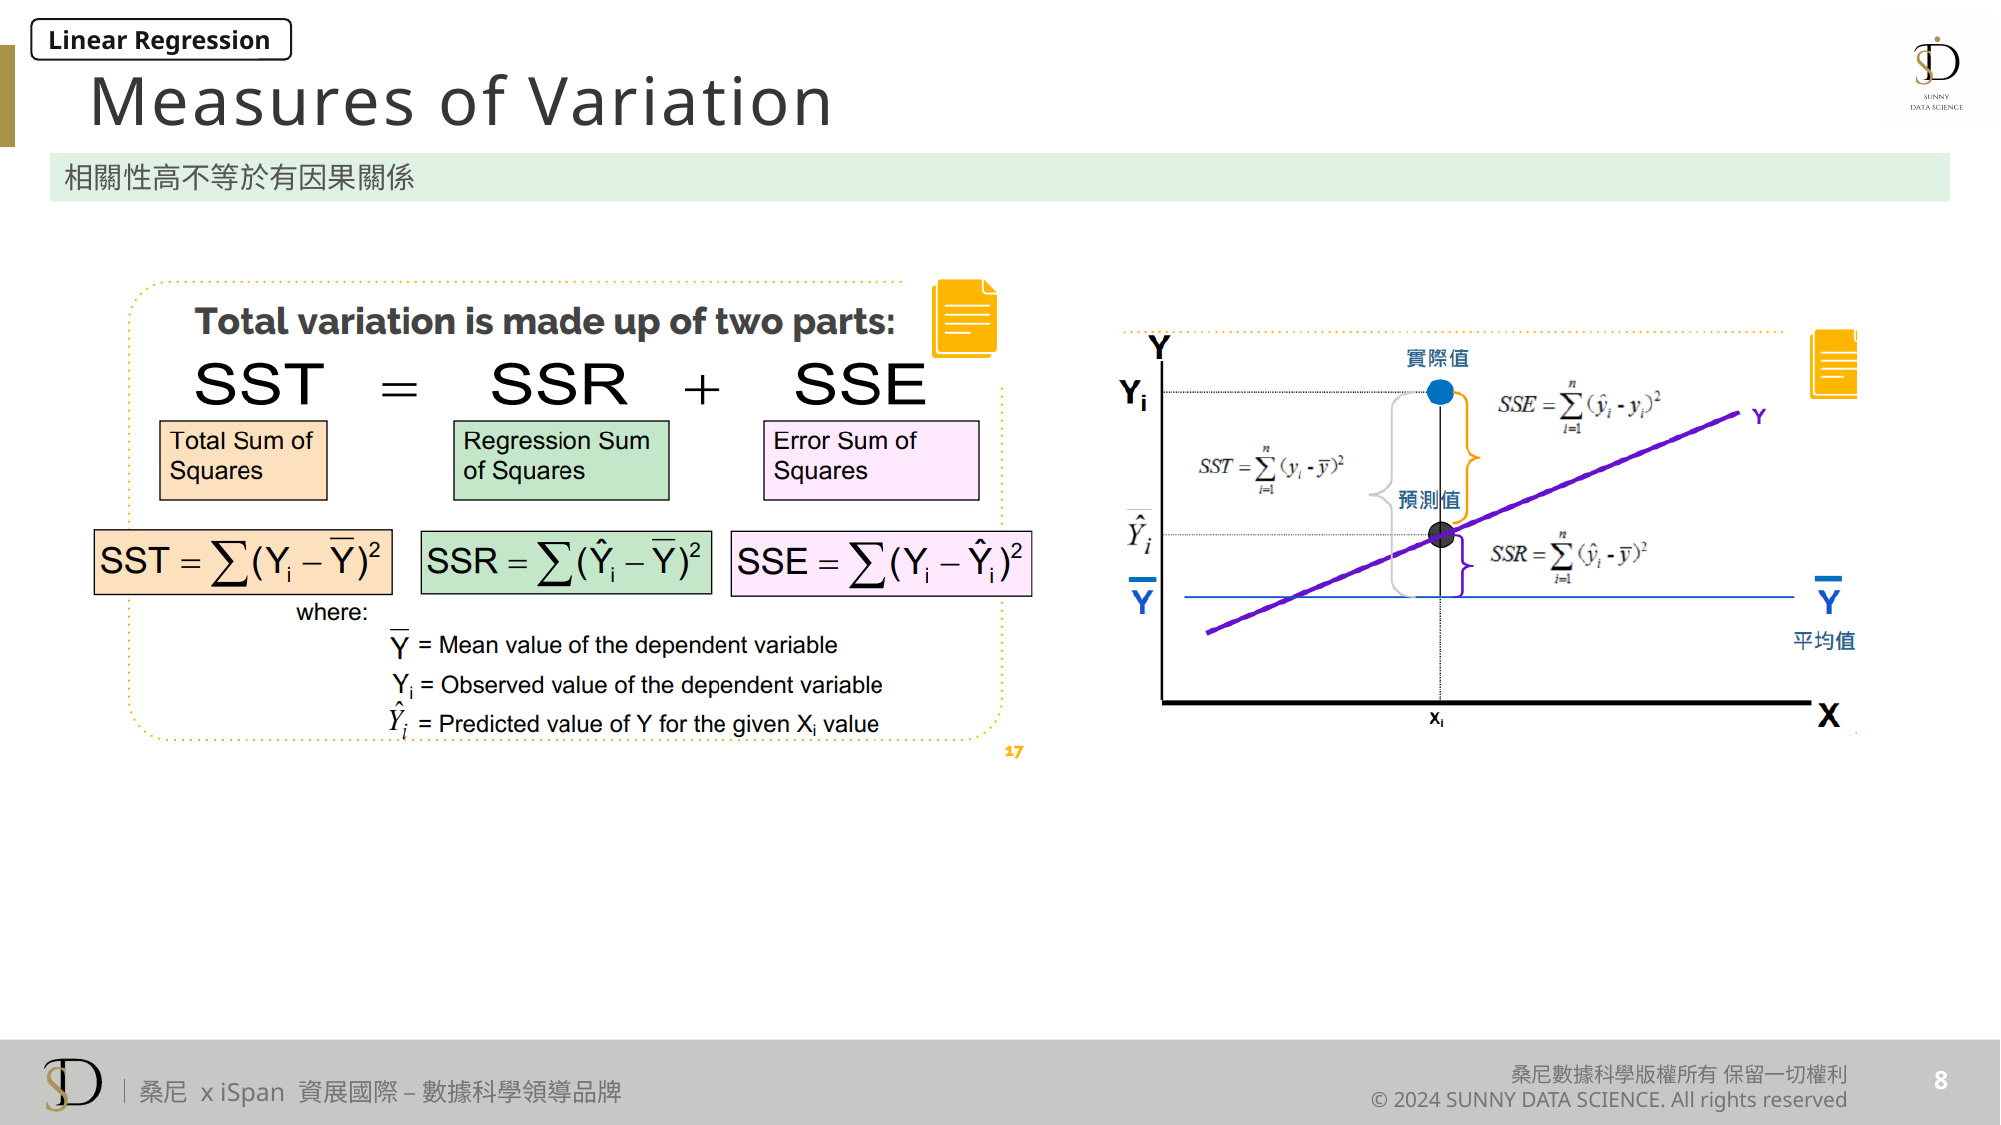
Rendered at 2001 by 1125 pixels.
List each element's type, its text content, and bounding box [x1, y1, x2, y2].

picture [1880, 14, 1993, 127]
picture [1118, 326, 1857, 736]
text_box 相關性高不等於有因果關係 [49, 152, 1951, 202]
text_box Linear Regression [30, 18, 293, 61]
text_box Measures of Variation [73, 39, 1937, 152]
picture [90, 267, 1033, 764]
picture [0, 1020, 145, 1125]
